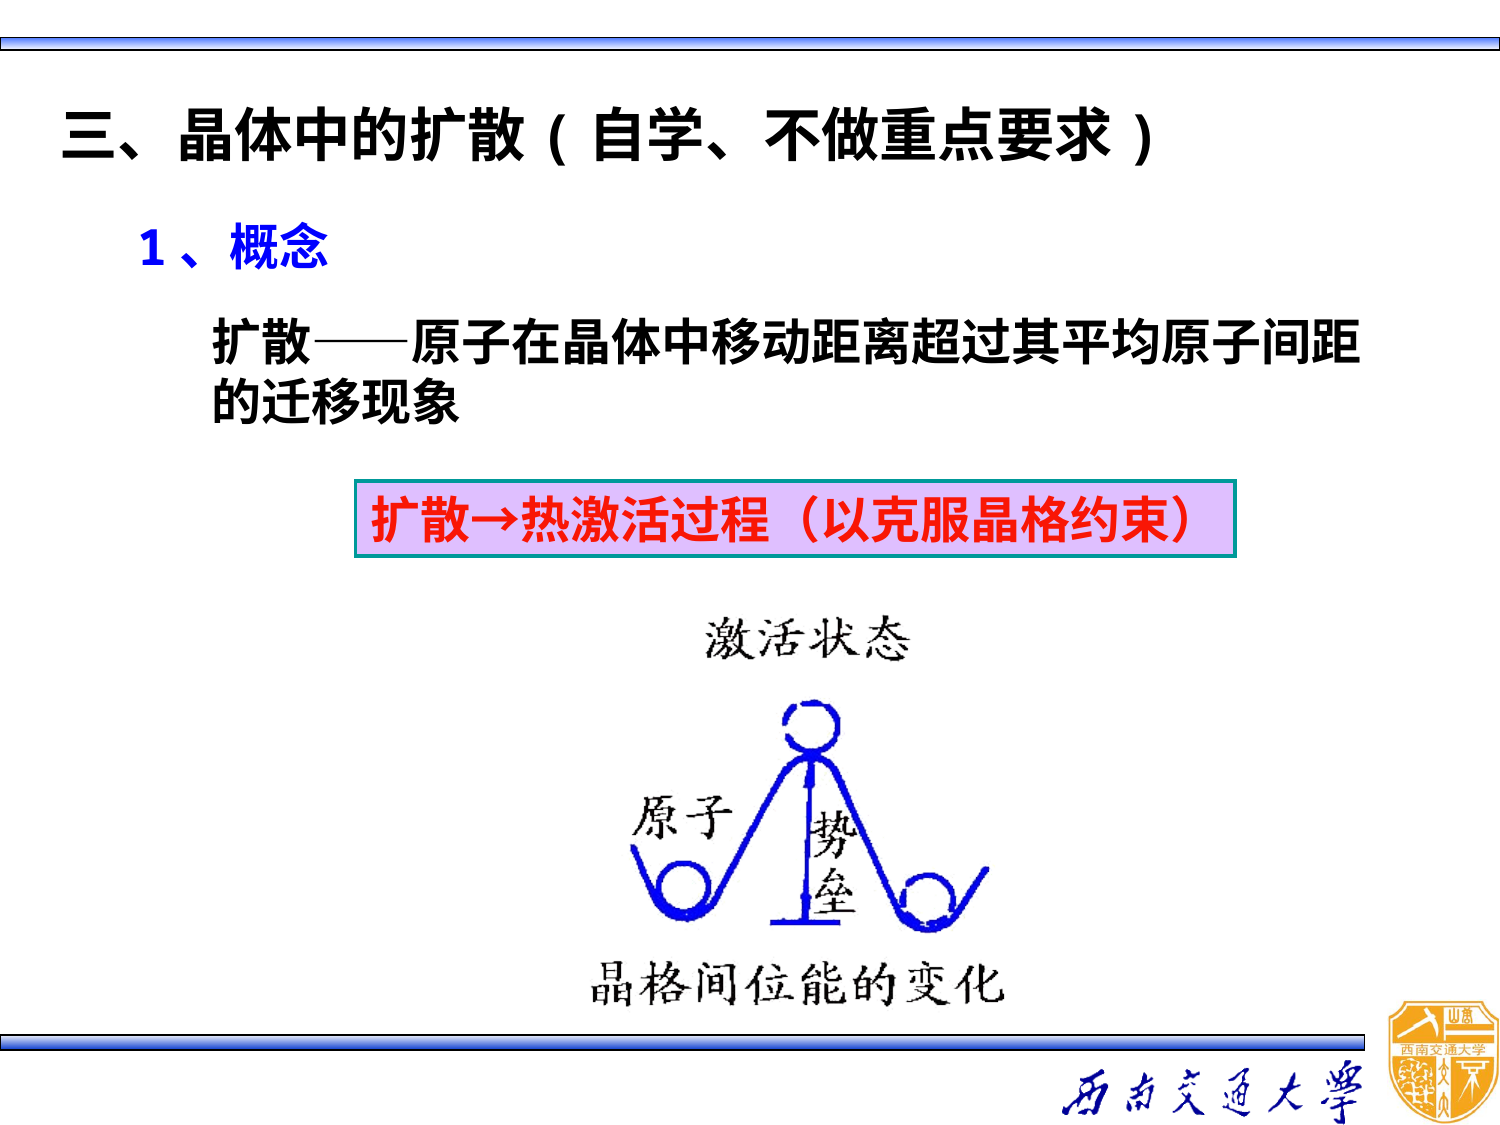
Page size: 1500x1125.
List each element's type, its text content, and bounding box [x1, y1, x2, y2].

text_box 1、概念 [122, 207, 513, 283]
text_box 扩散→热激活过程（以克服晶格约束） [355, 481, 1236, 556]
text_box 扩散——原子在晶体中移动距离超过其平均原子间距的迁移现象 [196, 302, 1422, 438]
picture [1387, 999, 1500, 1125]
picture [572, 577, 1061, 1039]
text_box 三、晶体中的扩散(自学、不做重点要求) [44, 90, 1212, 175]
picture [1062, 1059, 1363, 1125]
